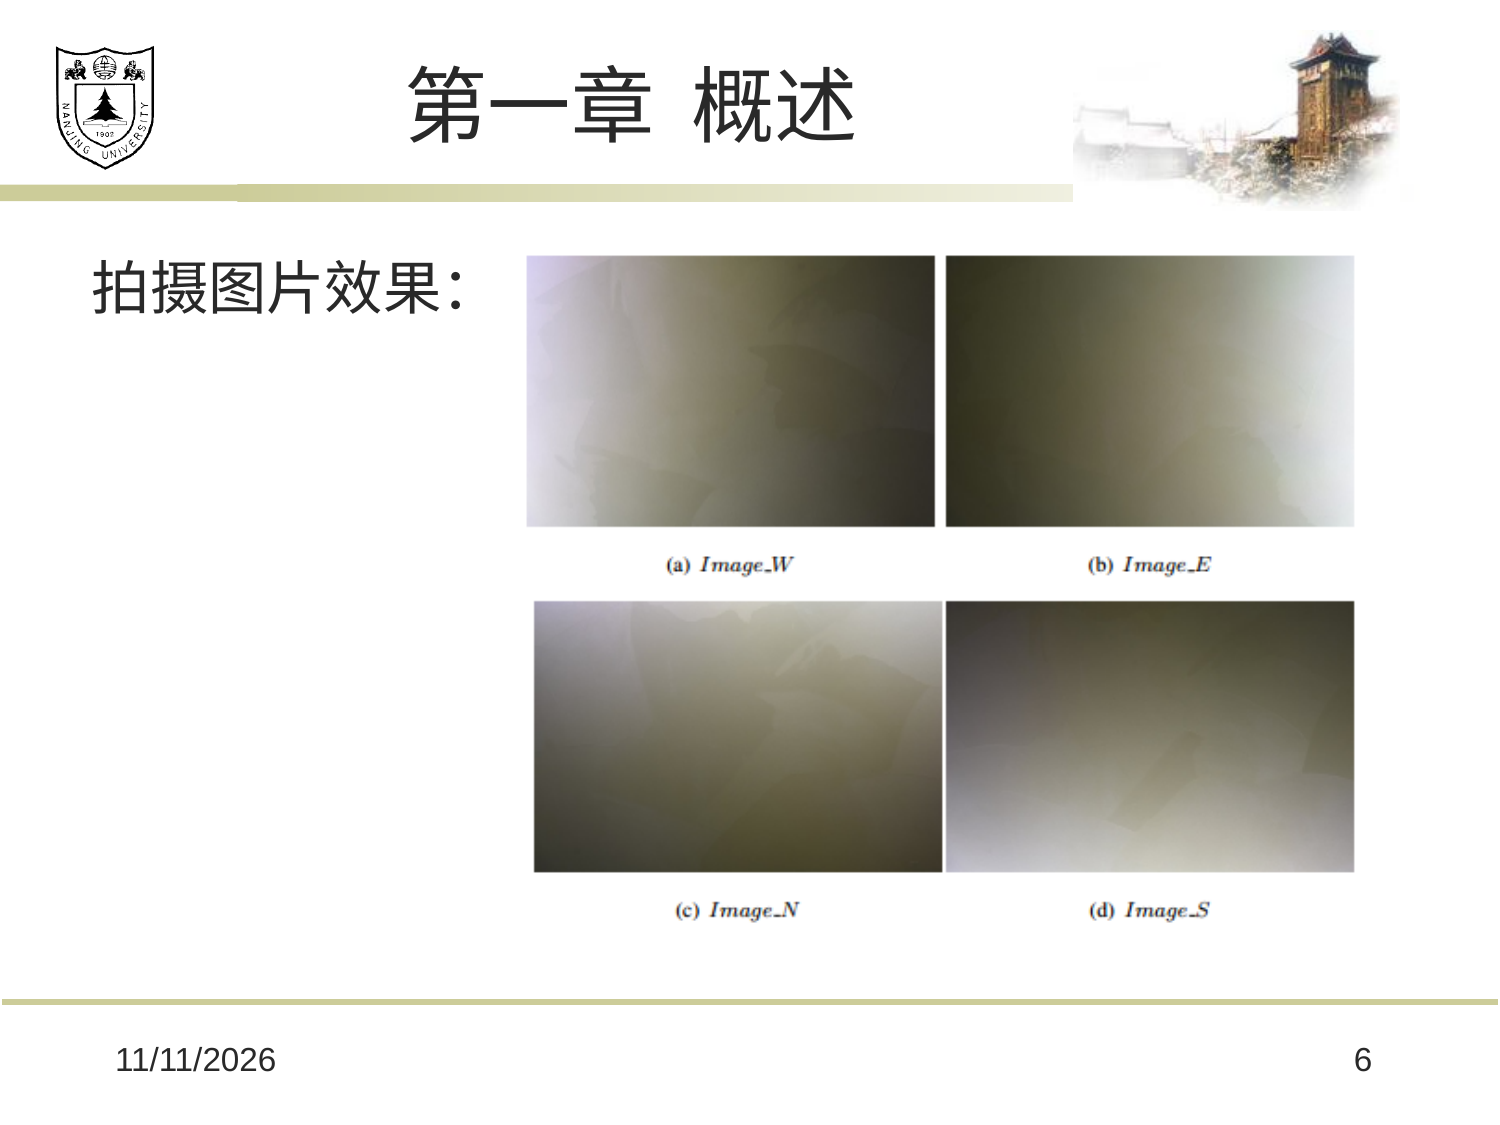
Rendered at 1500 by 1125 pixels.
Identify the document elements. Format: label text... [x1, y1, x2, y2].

picture [2, 999, 1498, 1005]
slide_number 6 [1234, 1030, 1388, 1106]
picture [1073, 30, 1400, 211]
picture [477, 219, 1388, 934]
picture [50, 42, 160, 173]
title 第一章 概述 [171, 66, 1093, 161]
list 拍摄图片效果： [76, 243, 1413, 965]
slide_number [100, 1030, 313, 1106]
